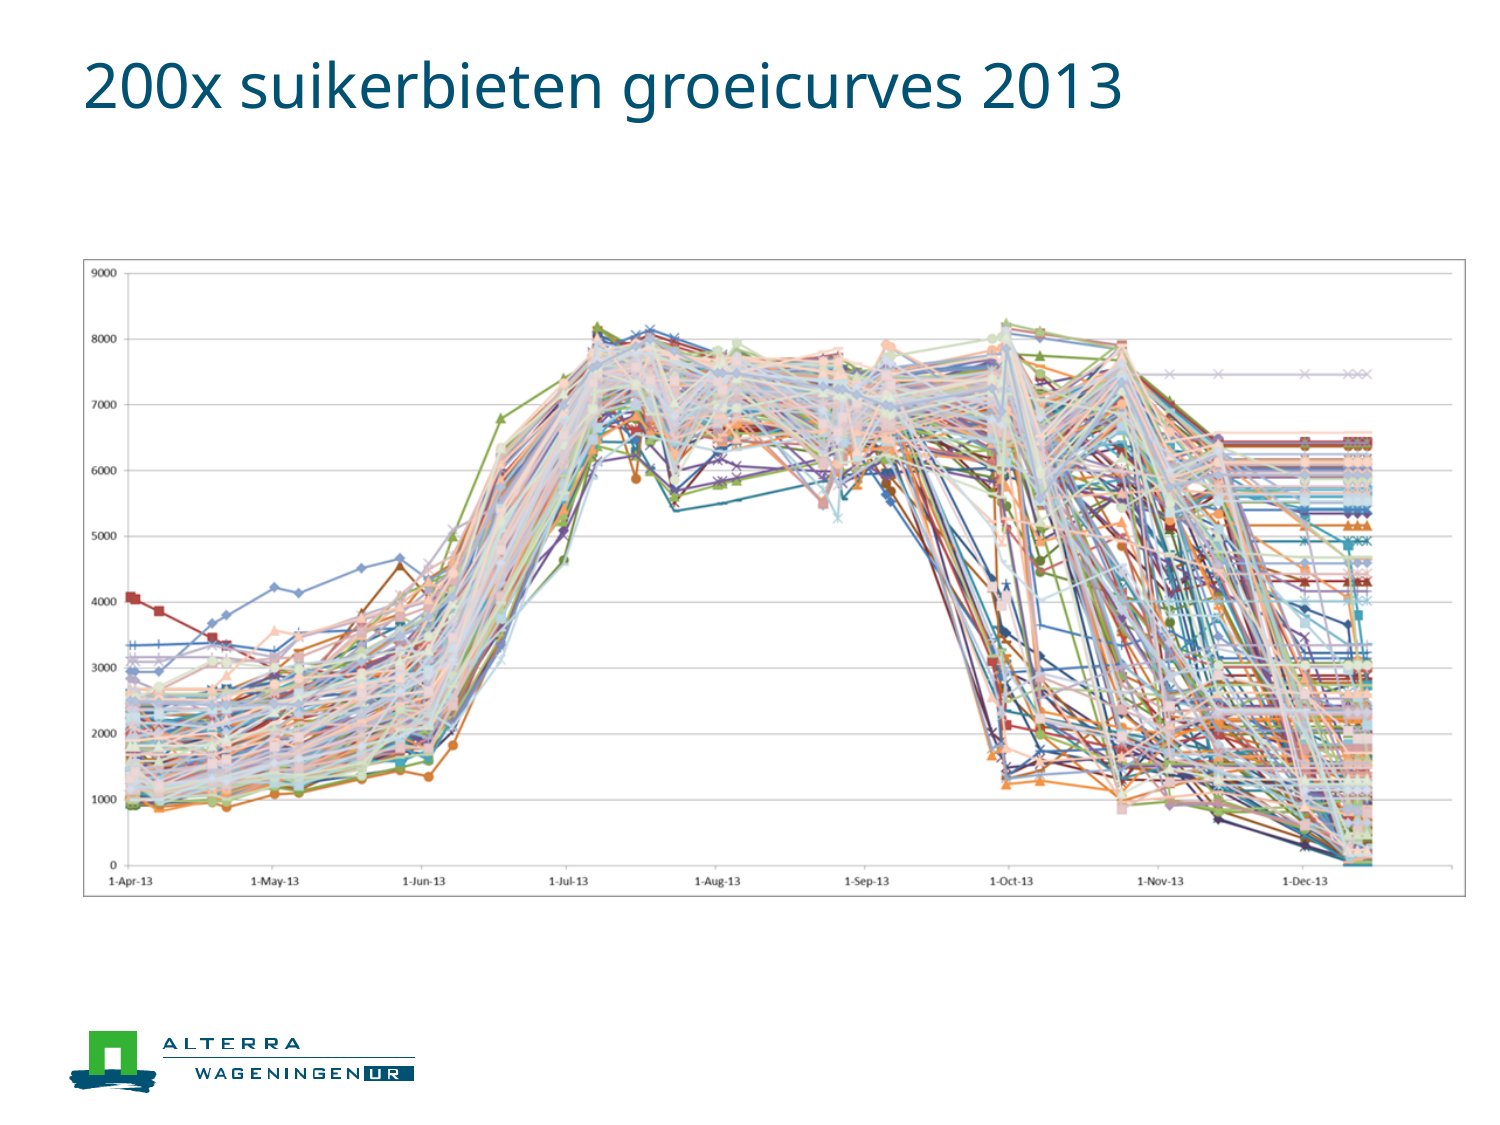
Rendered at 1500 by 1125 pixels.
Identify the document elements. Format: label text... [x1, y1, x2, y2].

picture [0, 0, 1500, 1125]
title 200x suikerbieten groeicurves 2013 [80, 37, 1466, 168]
